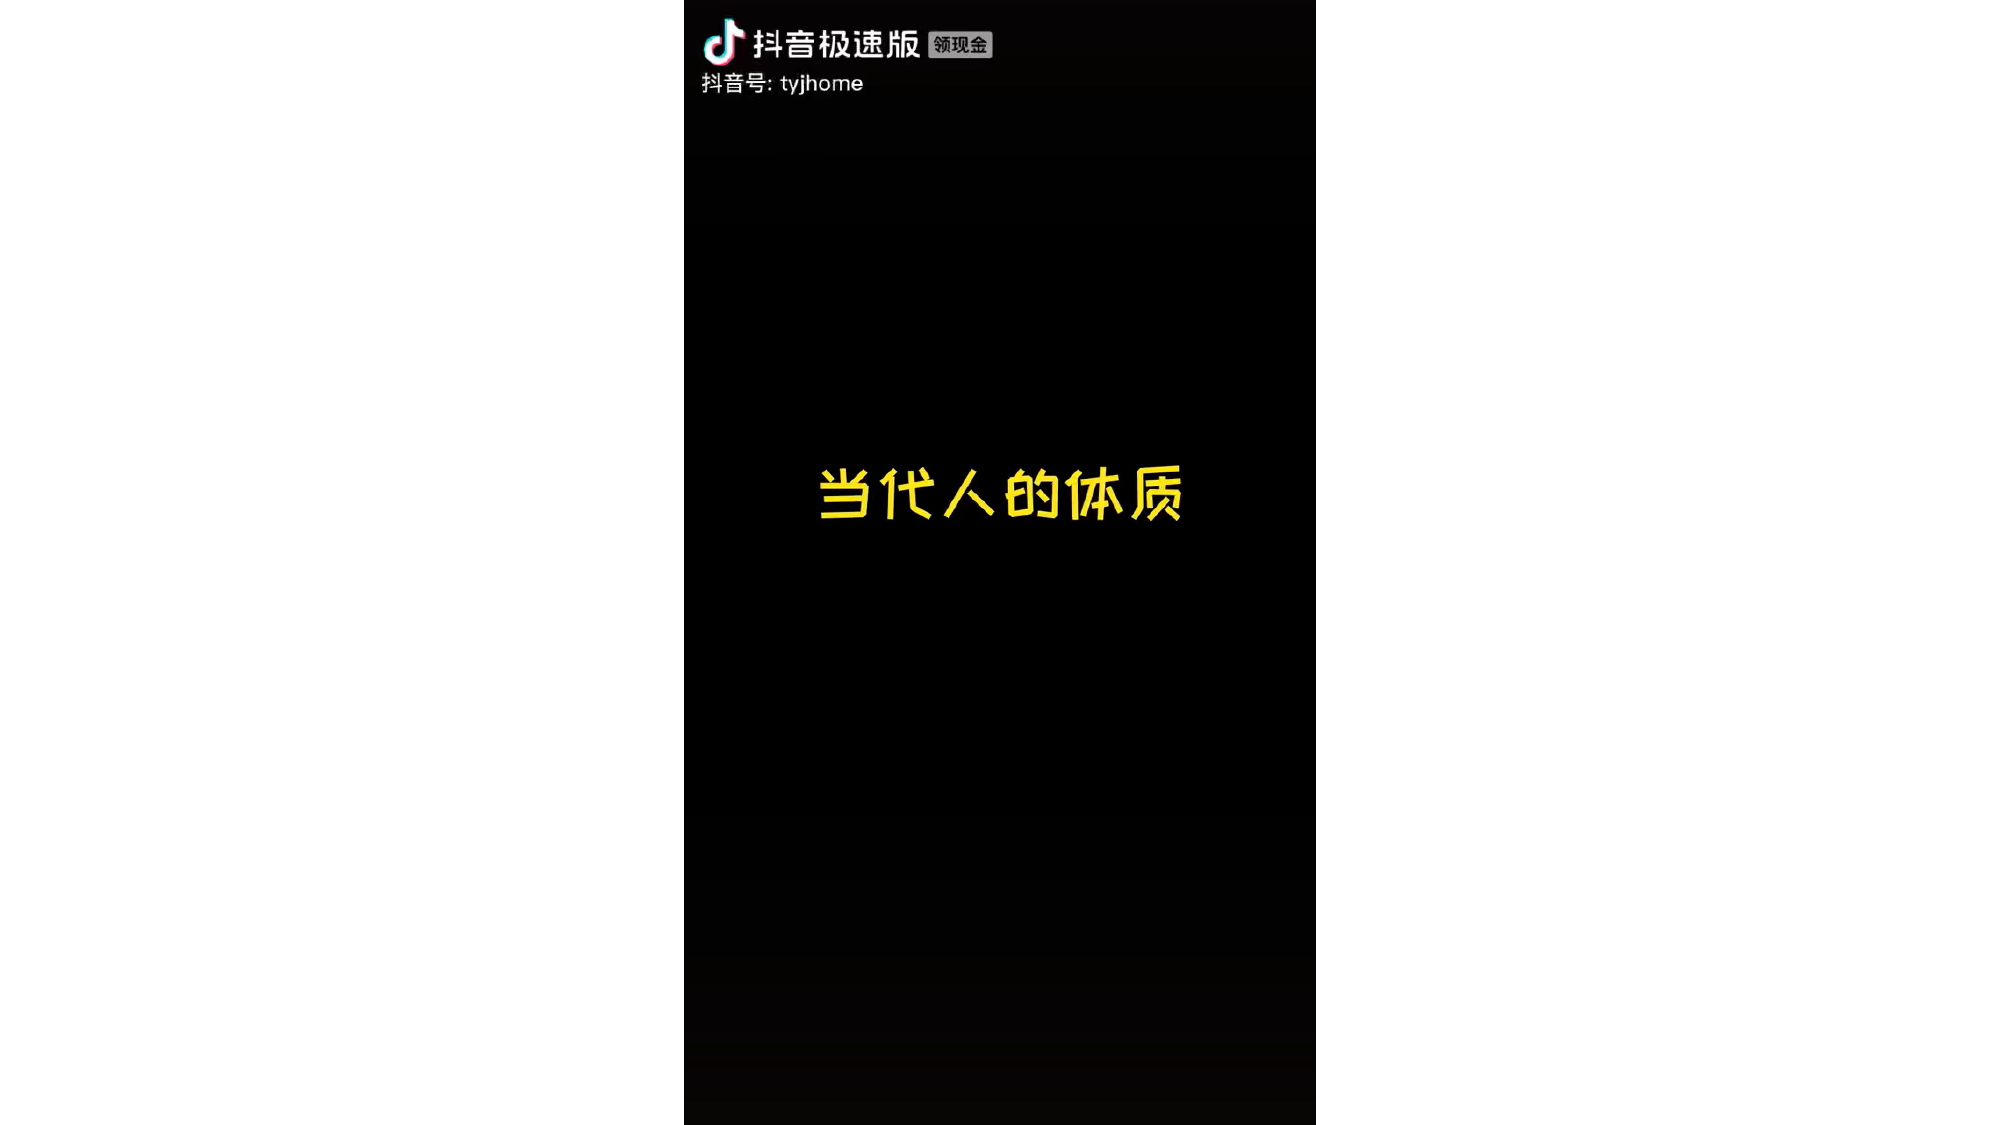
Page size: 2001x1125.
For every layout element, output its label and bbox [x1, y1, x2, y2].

text_box [683, 0, 1317, 1125]
